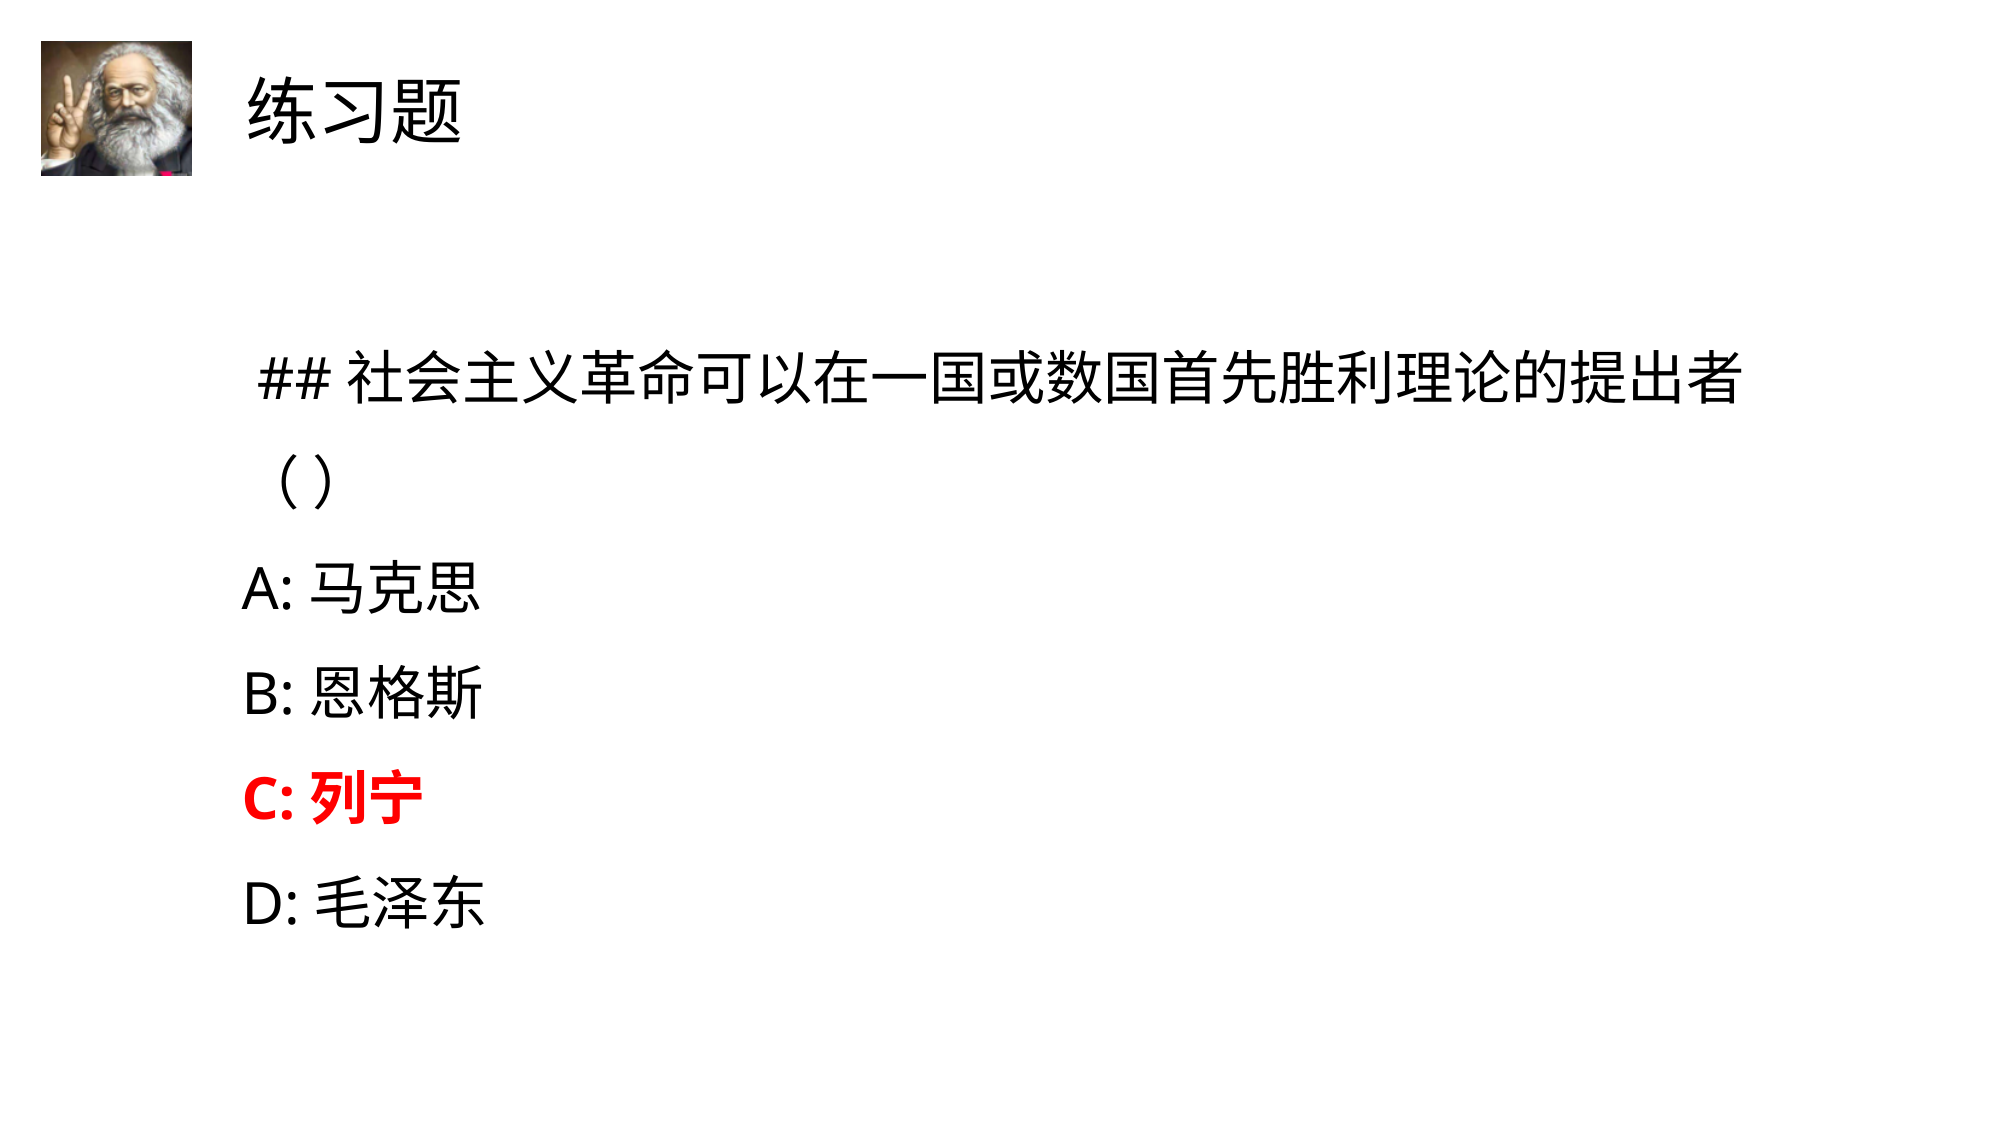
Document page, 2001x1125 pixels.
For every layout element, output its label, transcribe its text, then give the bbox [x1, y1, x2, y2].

text_box ##社会主义革命可以在一国或数国首先胜利理论的提出者（ ） A:马克思 B:恩格斯 C:列宁 D:毛泽东 [226, 299, 1786, 944]
picture [41, 41, 192, 176]
